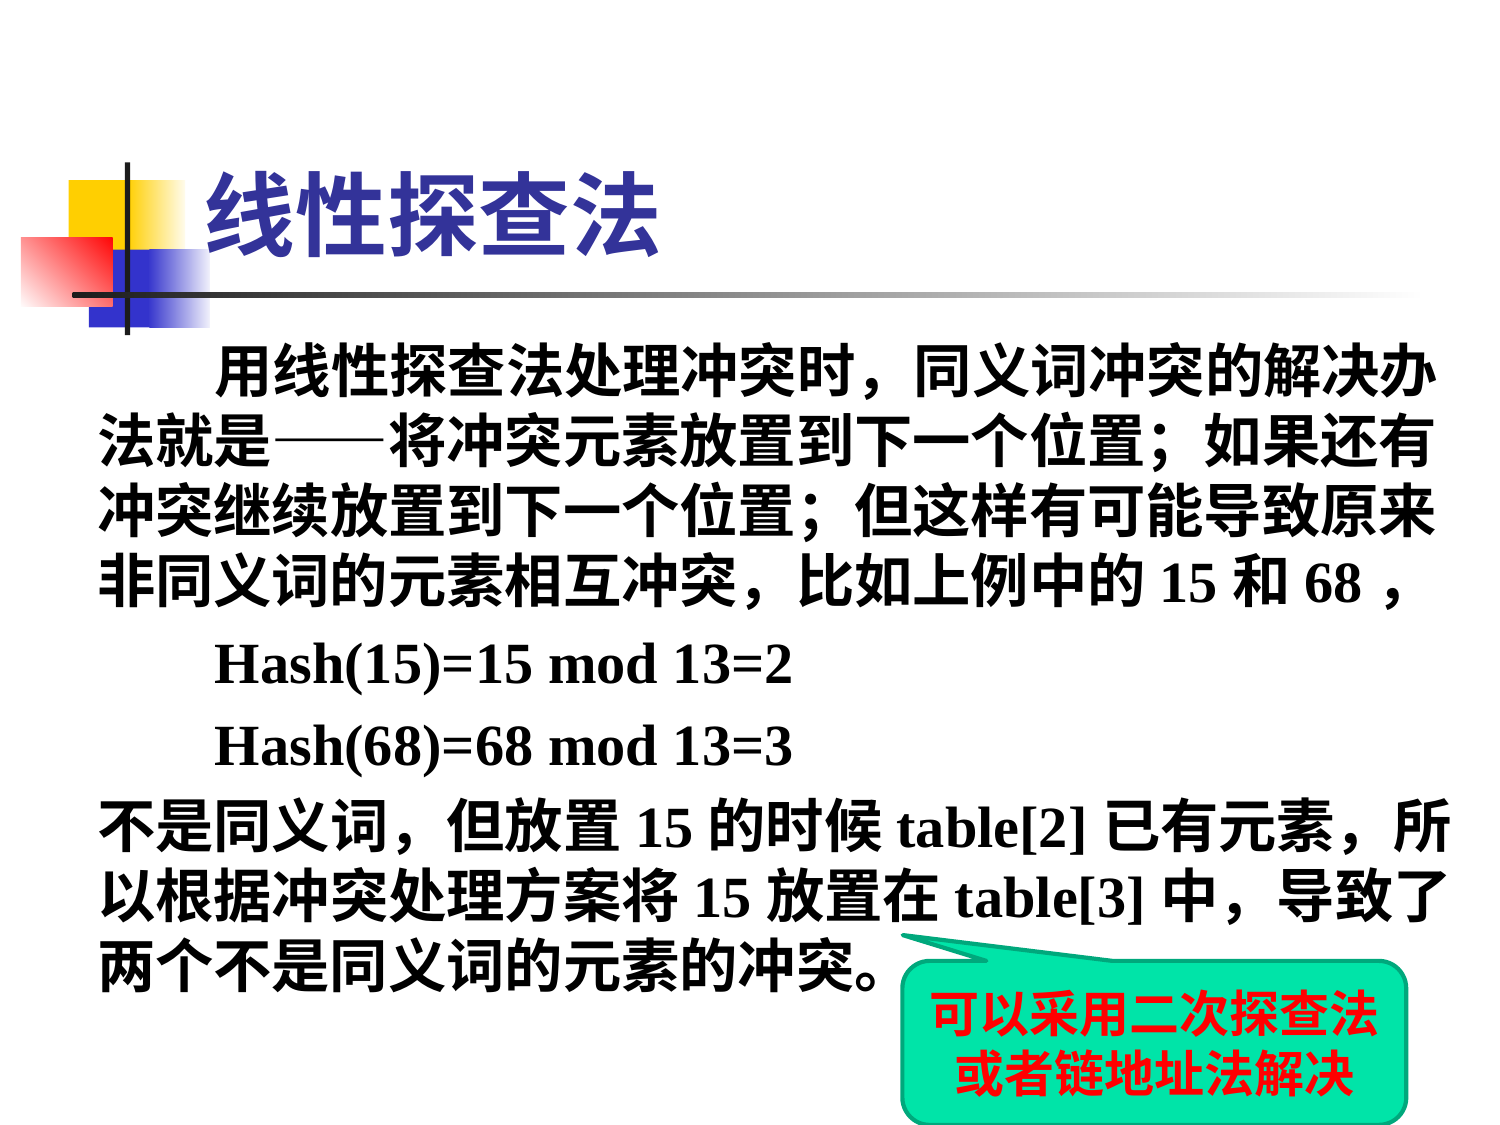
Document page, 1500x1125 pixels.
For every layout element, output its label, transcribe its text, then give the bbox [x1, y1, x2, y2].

list 用线性探查法处理冲突时，同义词冲突的解决办法就是——将冲突元素放置到下一个位置；如果还有冲突继续放置到下一个位置；但这样有可能导致原来非同义词的元素相互冲突，比如上例中的15和68， Hash(15)=15 mod 13=2 Hash(68)=68 mod 13=3 不是同义词，但放置15的时候table[2]已有元素，所以根据冲突处理方案将15放置在table[3]中，导致了两个不是同义词的元素的冲突。 [82, 326, 1470, 1002]
slide_number [1151, 1022, 1465, 1099]
text_box 可以采用二次探查法或者链地址法解决 [900, 932, 1409, 1125]
title 线性探查法 [188, 137, 1468, 275]
